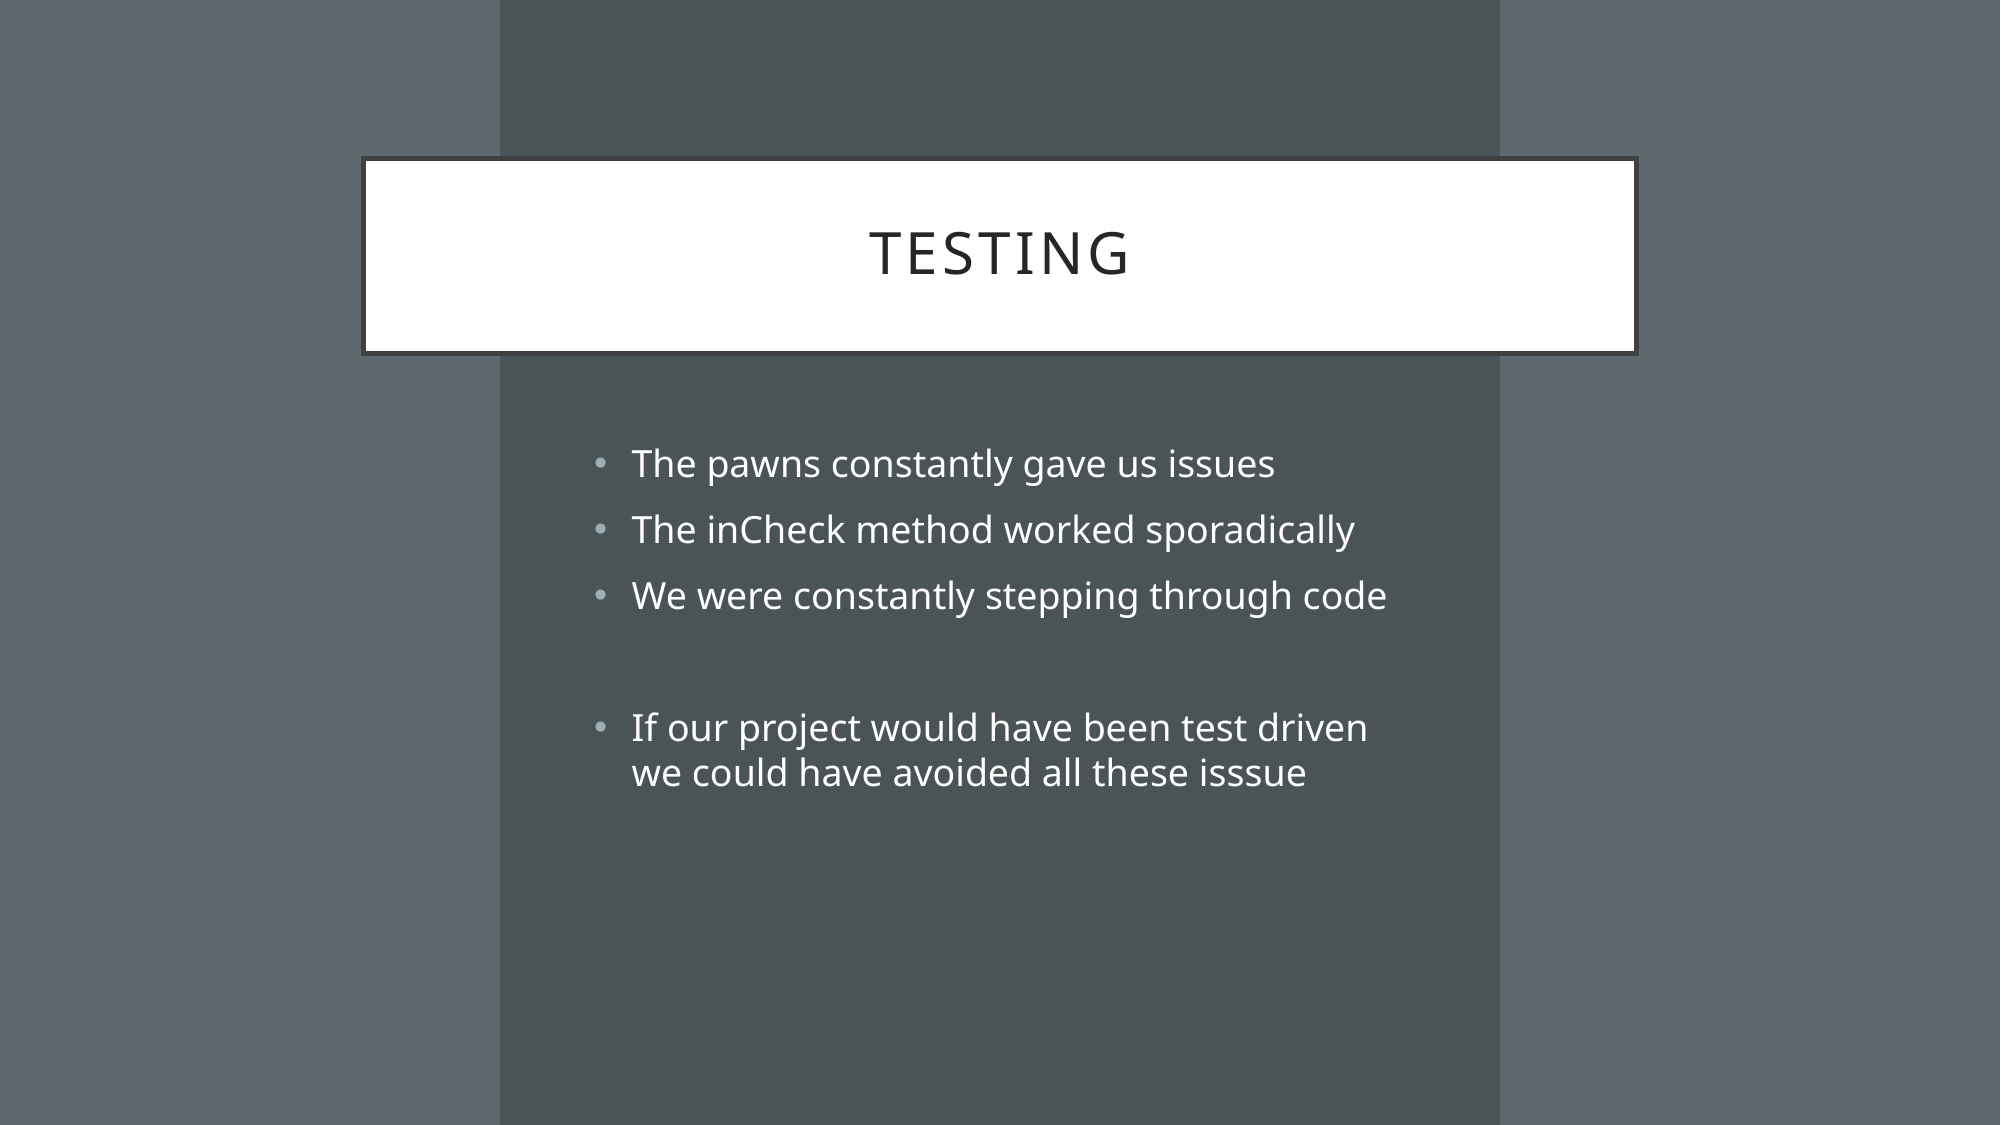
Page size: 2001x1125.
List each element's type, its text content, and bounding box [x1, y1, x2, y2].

text_box [499, 0, 1501, 156]
title testing [361, 156, 1639, 356]
list The pawns constantly gave us issues The inCheck method worked sporadically We were constantly stepping through code If our project would have been test driven we could have avoided all these isssue [579, 432, 1421, 942]
text_box [499, 356, 1501, 1125]
